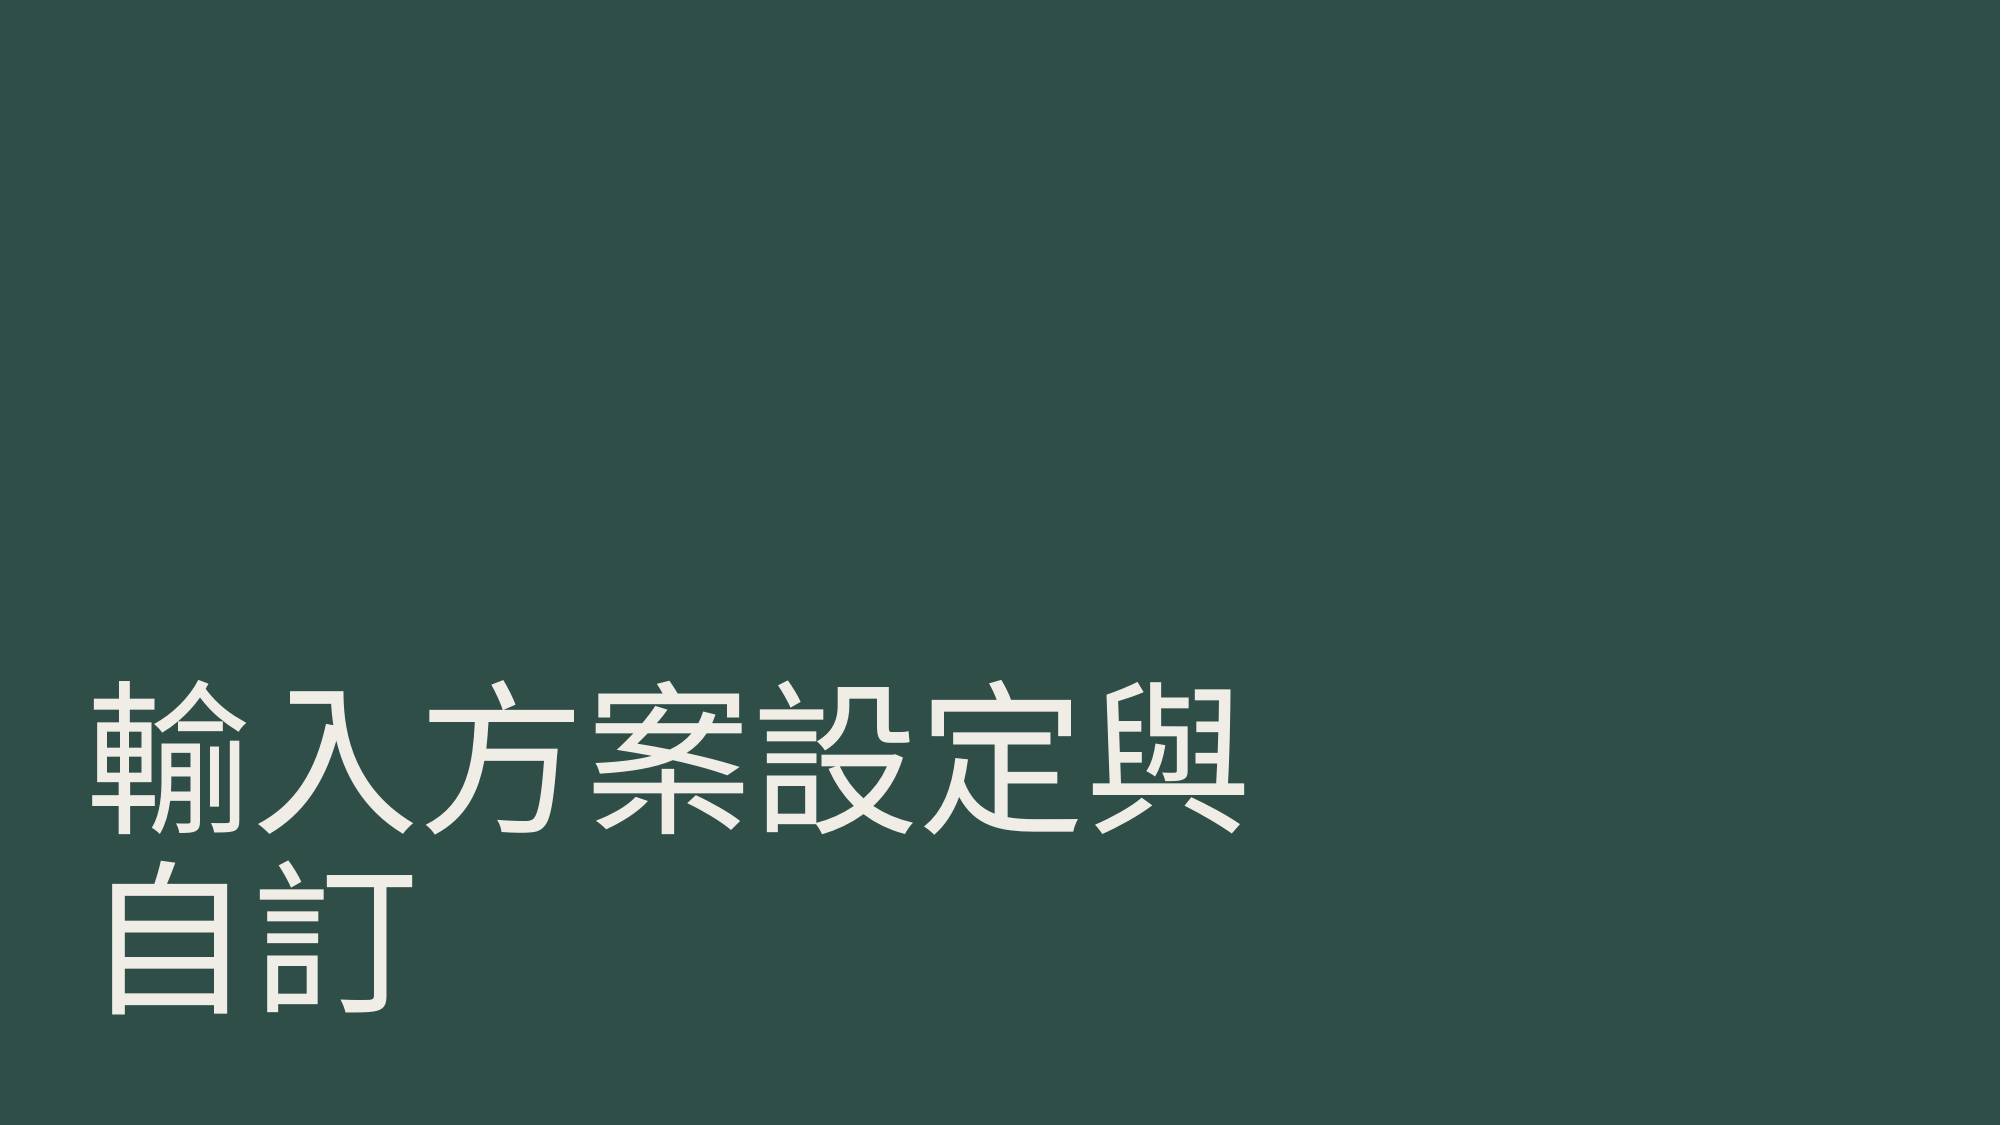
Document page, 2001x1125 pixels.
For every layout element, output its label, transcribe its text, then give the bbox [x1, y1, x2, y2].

title 輸入方案設定與自訂 [70, 296, 1371, 1046]
